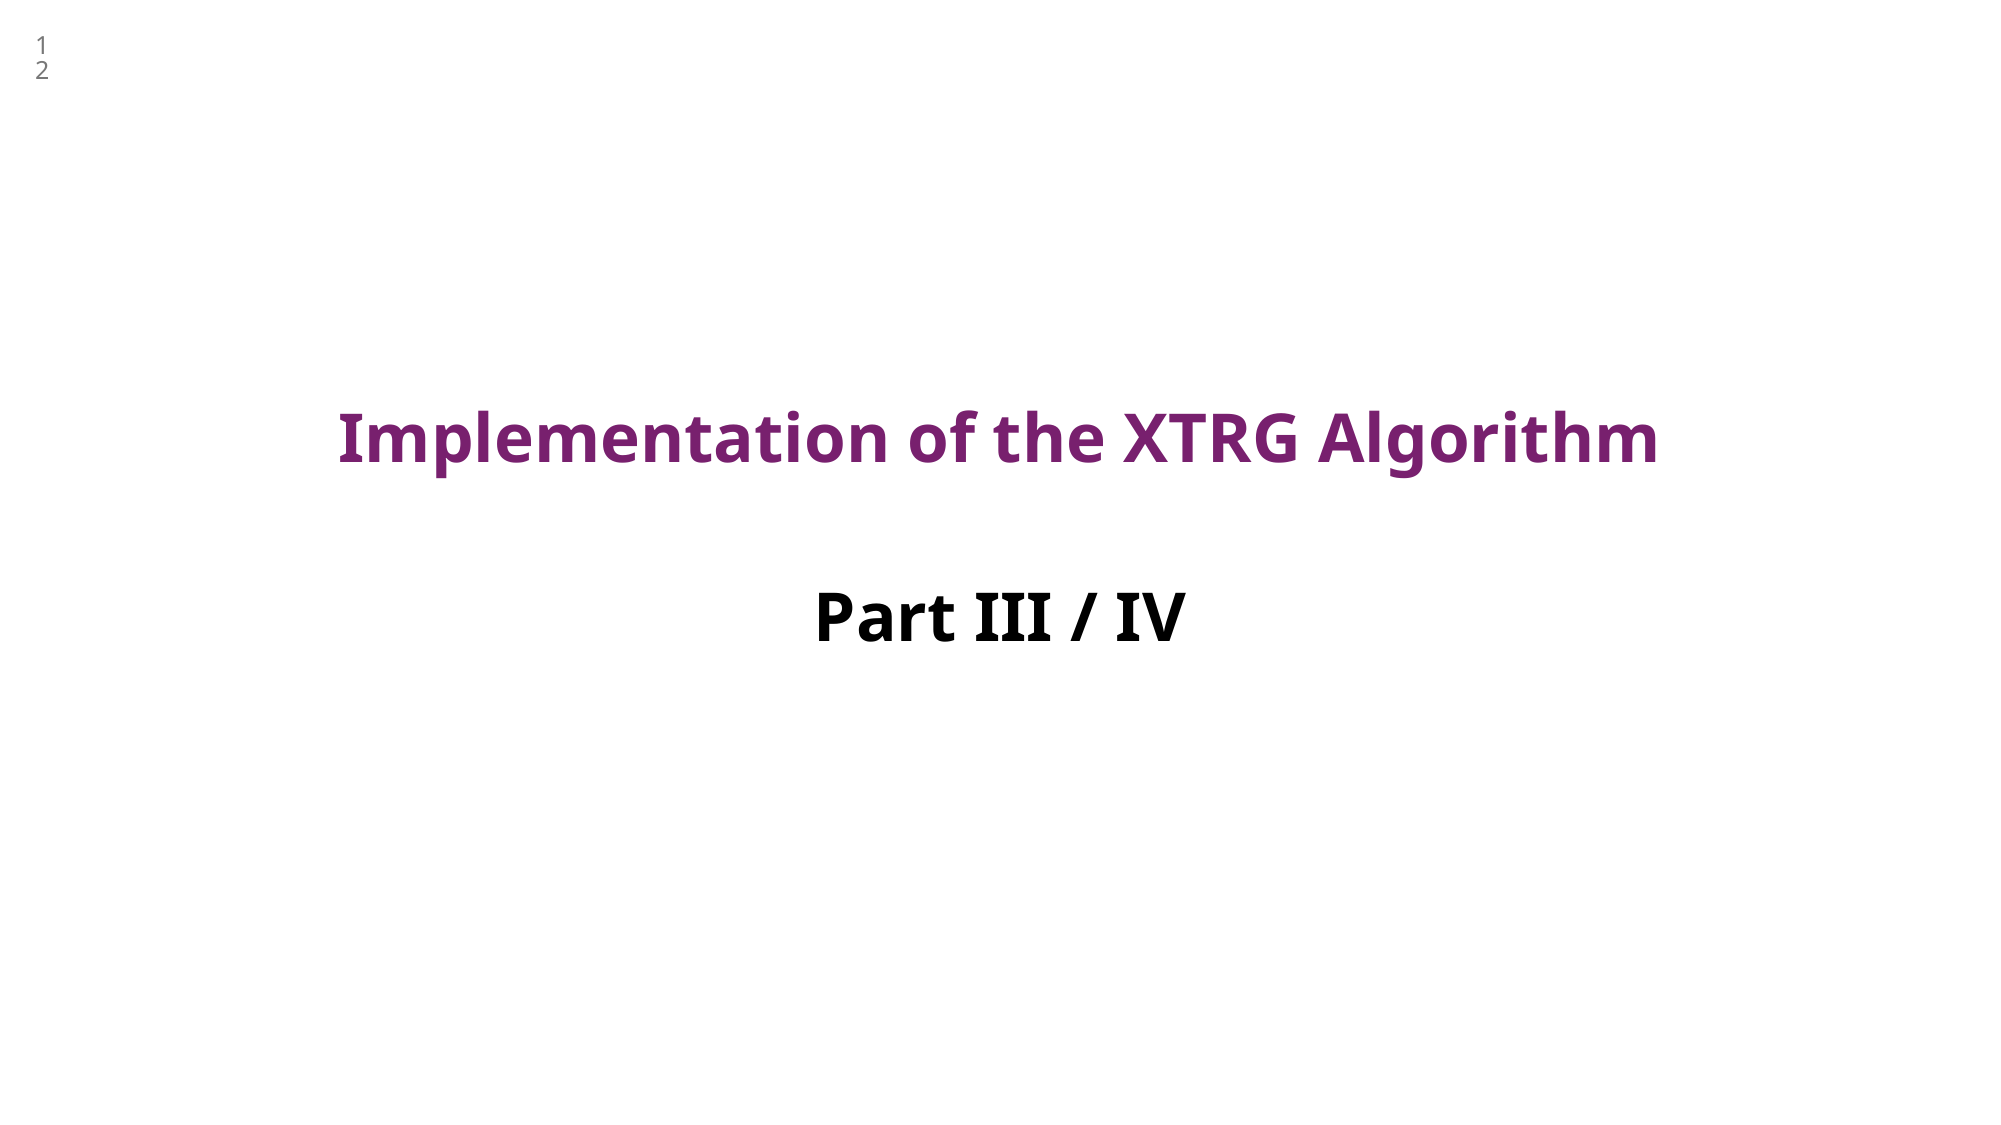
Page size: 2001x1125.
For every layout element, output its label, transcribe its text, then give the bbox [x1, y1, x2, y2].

text_box Implementation of the XTRG Algorithm Part III / IV [285, 396, 1715, 669]
text_box 12 [20, 16, 79, 77]
